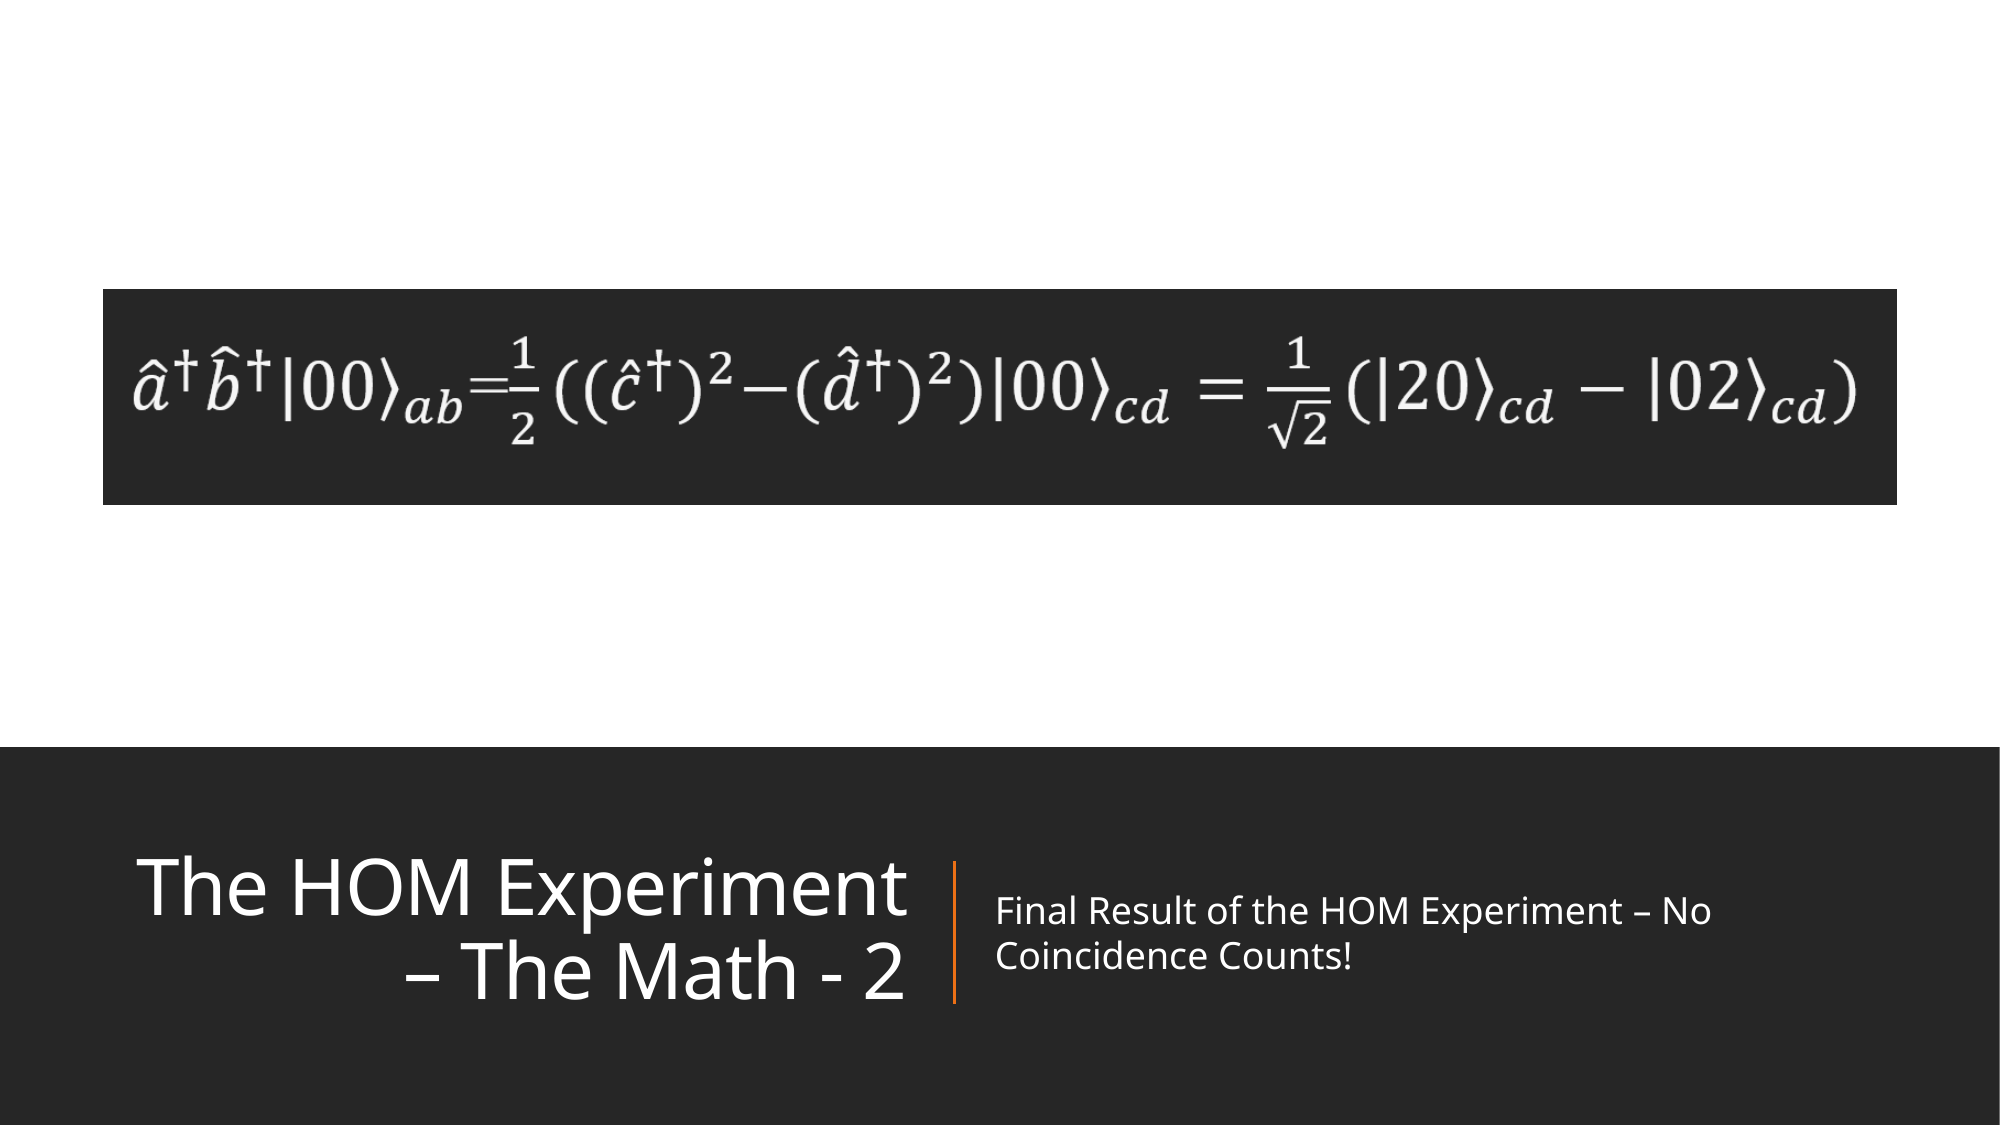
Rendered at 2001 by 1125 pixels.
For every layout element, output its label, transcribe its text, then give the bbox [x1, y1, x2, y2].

text_box [0, 746, 2000, 1125]
text_box [0, 0, 2000, 746]
list Final Result of the HOM Experiment – No Coincidence Counts! [994, 804, 1896, 1060]
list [103, 289, 1897, 506]
title The HOM Experiment – The Math - 2 [103, 804, 923, 1060]
